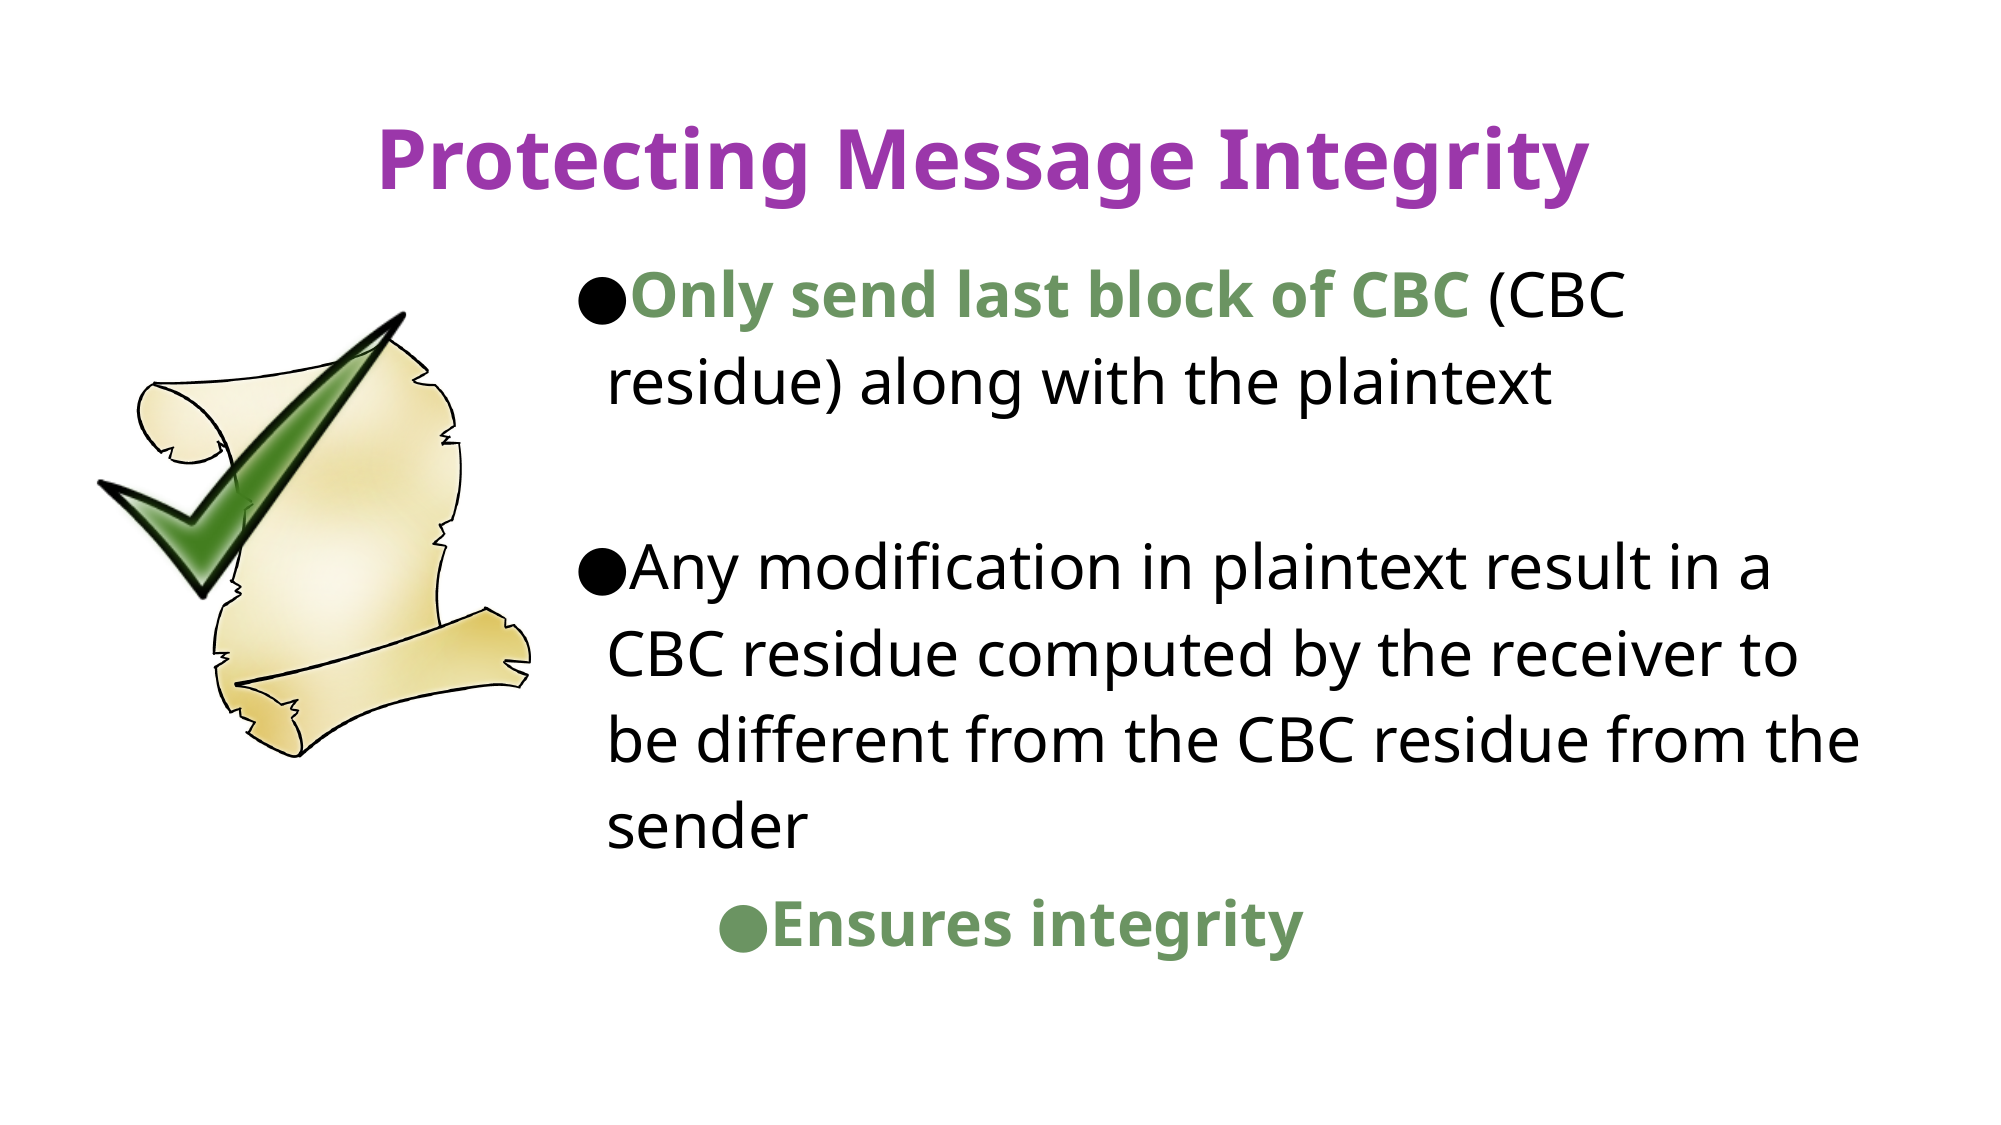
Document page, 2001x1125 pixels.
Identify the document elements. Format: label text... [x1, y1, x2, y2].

list Only send last block of CBC (CBC residue) along with the plaintext Any modification in plaintext result in a CBC residue computed by the receiver to be different from the CBC residue from the sender Ensures integrity [530, 224, 1892, 1030]
picture [86, 295, 531, 759]
title Protecting Message Integrity [133, 37, 1834, 225]
